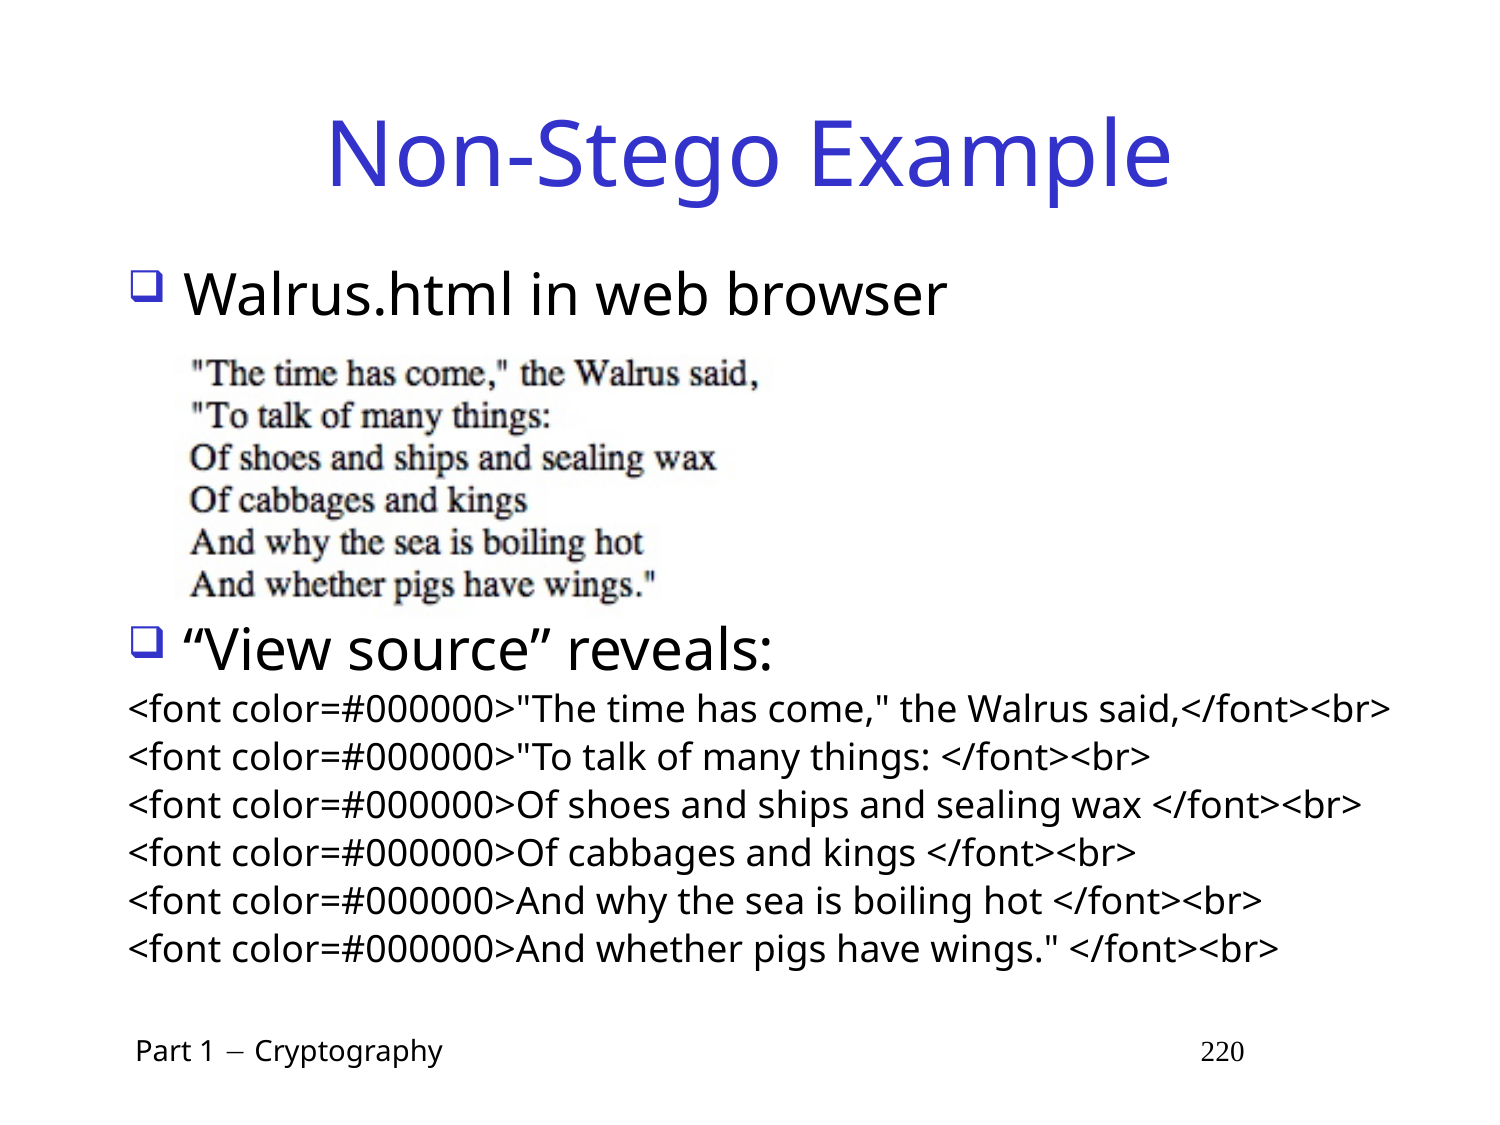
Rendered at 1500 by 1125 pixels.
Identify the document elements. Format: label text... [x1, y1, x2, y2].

picture [174, 337, 788, 624]
list “View source” reveals: <font color=#000000>"The time has come," the Walrus said,</font><br> <font color=#000000>"To talk of many things: </font><br> <font color=#000000>Of shoes and ships and sealing wax </font><br> <font color=#000000>Of cabbages and kings </font><br> <font color=#000000>And why the sea is boiling hot </font><br> <font color=#000000>And whether pigs have wings." </font><br> [112, 612, 1413, 1001]
title Non-Stego Example [112, 74, 1388, 226]
footer Part 1  Cryptography 220 [112, 1024, 1401, 1101]
text_box Walrus.html in web browser [112, 249, 1388, 363]
